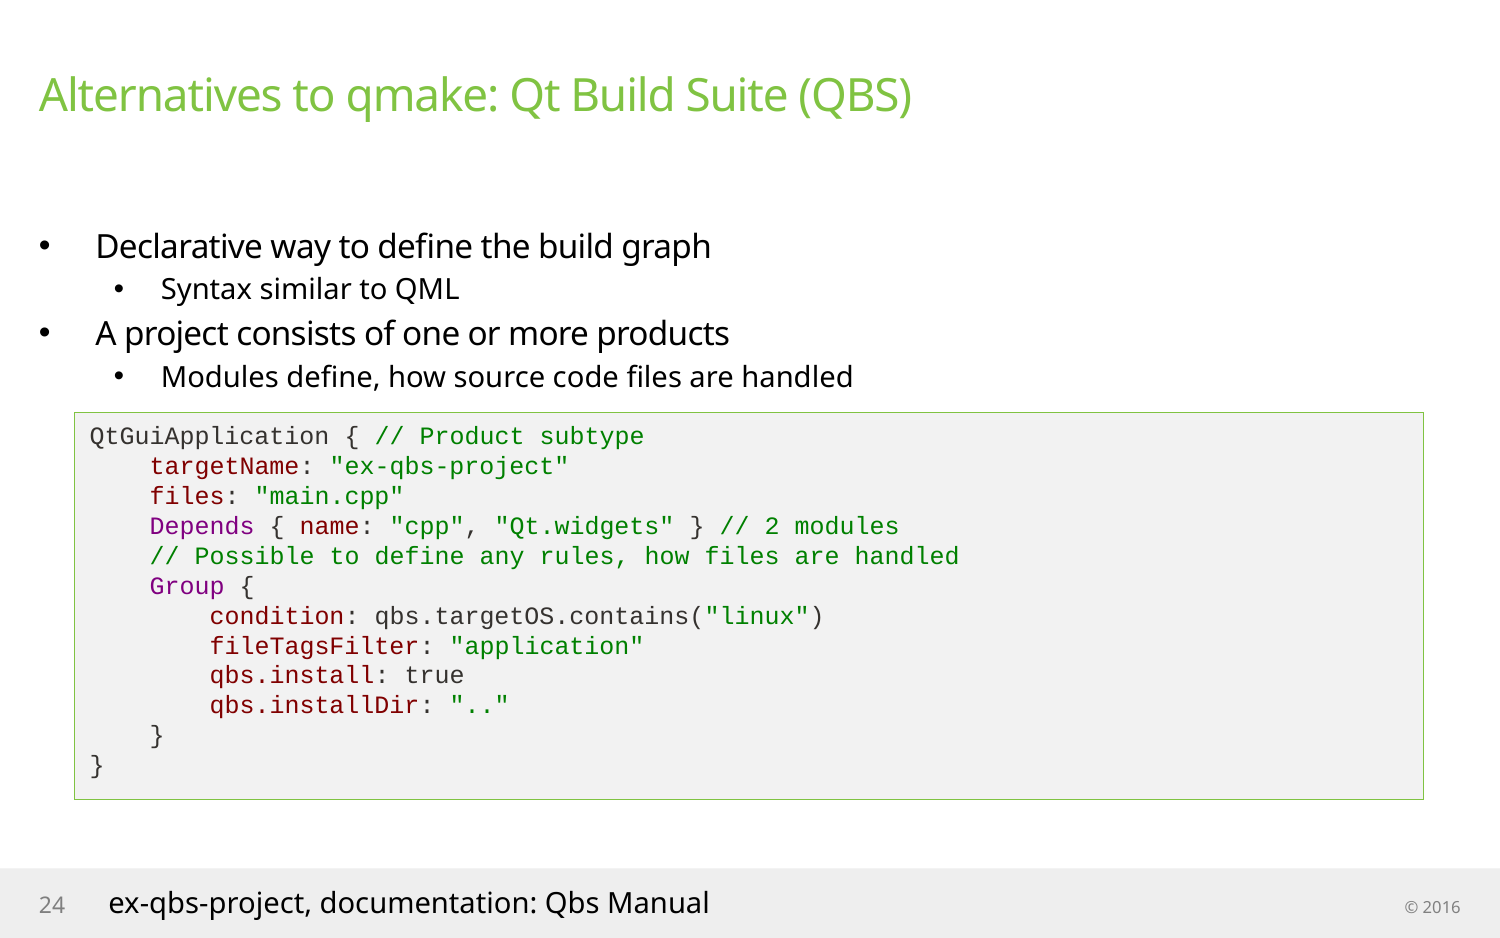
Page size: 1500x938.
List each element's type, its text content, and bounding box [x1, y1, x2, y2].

footer © 2016 [1232, 896, 1461, 917]
title Alternatives to qmake: Qt Build Suite (QBS) [39, 66, 1052, 196]
list Declarative way to define the build graph Syntax similar to QML A project consists of one or more products Modules define, how source code files are handled [39, 224, 1424, 433]
slide_number 24 [39, 892, 93, 921]
text_box ex-qbs-project, documentation: Qbs Manual [93, 892, 1232, 925]
text_box QtGuiApplication { // Product subtype targetName: "ex-qbs-project" files: "main.cpp" Depends { name: "cpp", "Qt.widgets" } // 2 modules // Possible to define any rules, how files are handled Group { condition: qbs.targetOS.contains("linux") fileTagsFilter: "application" qbs.install: true qbs.installDir: ".." } } [74, 412, 1424, 800]
